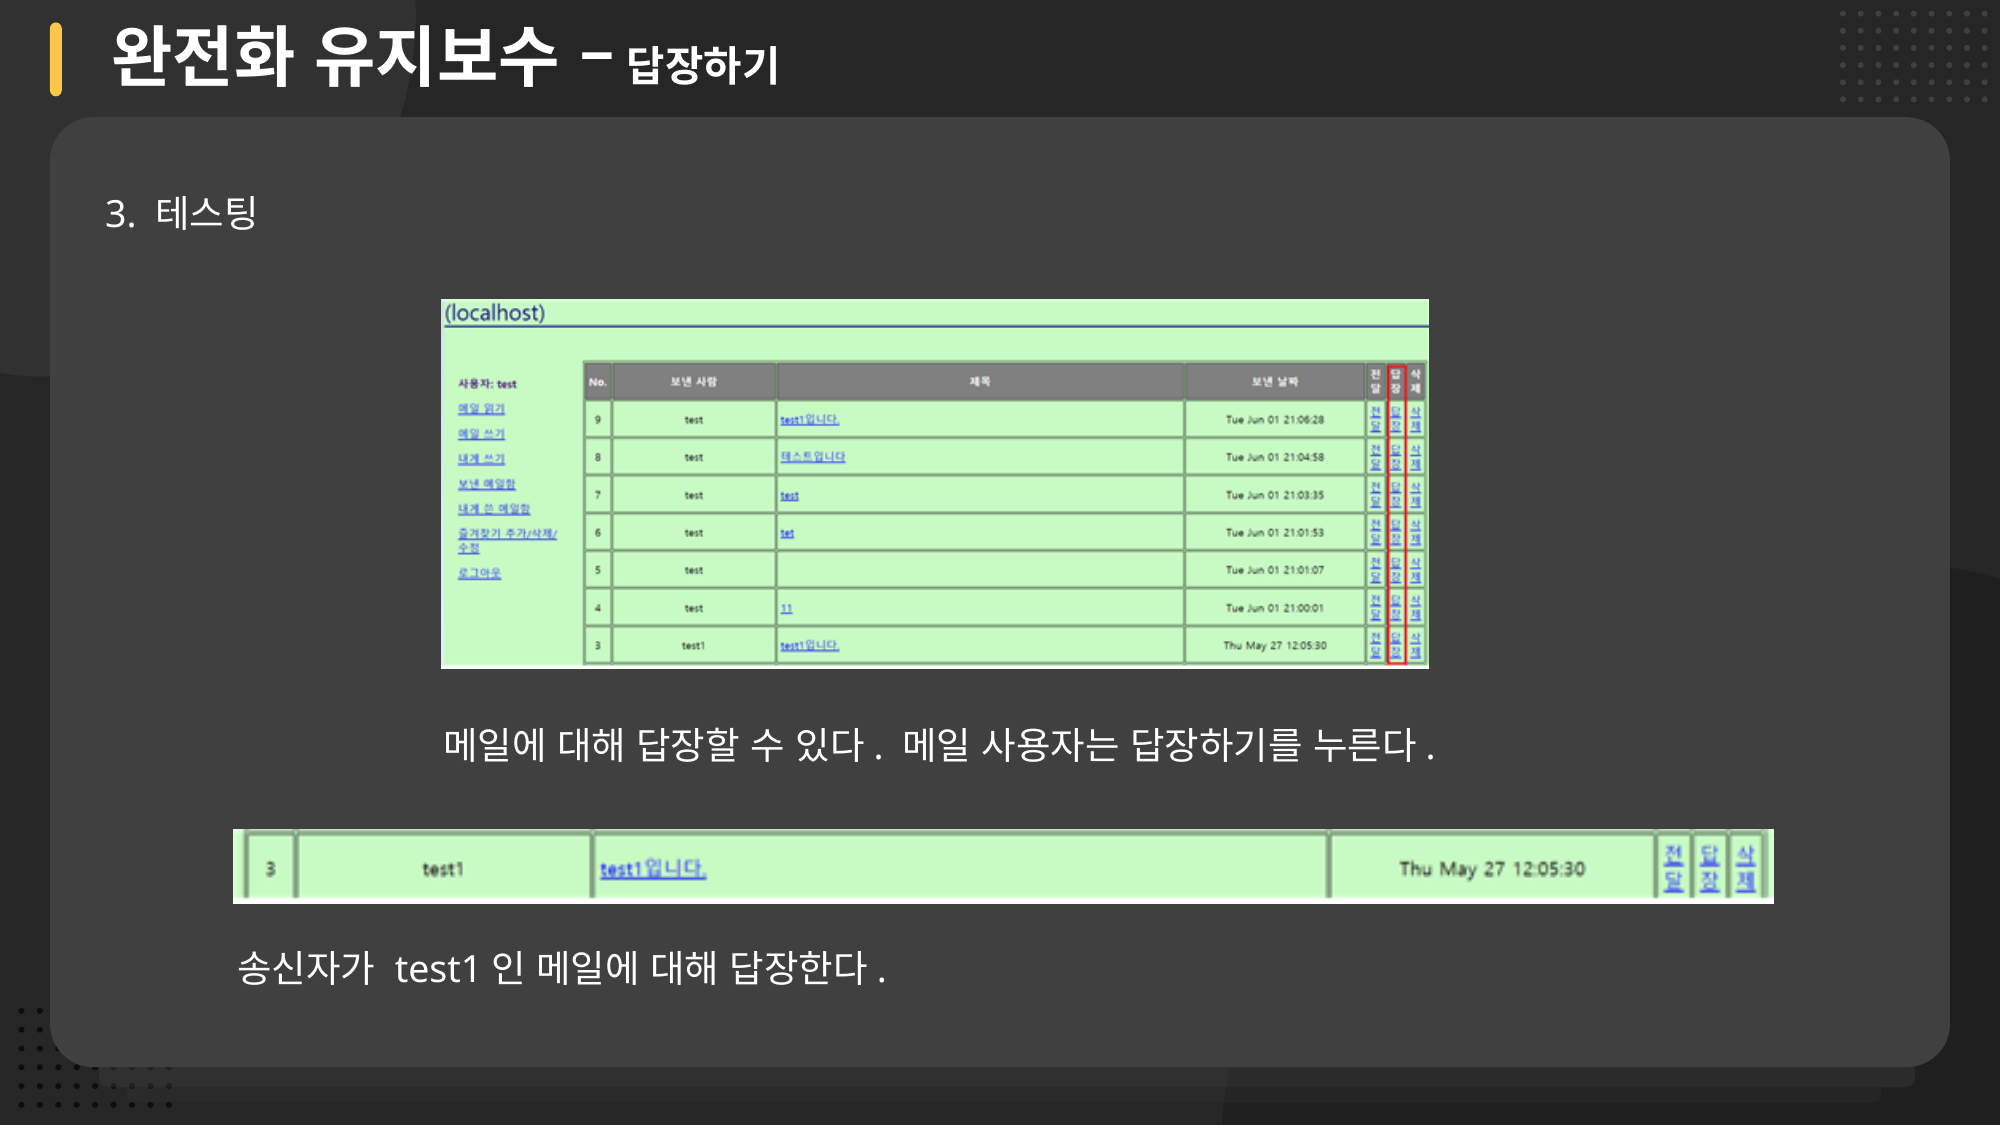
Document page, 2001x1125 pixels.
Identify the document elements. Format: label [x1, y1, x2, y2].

picture [233, 829, 1774, 904]
picture [441, 300, 1429, 669]
text_box [0, 0, 2000, 1125]
